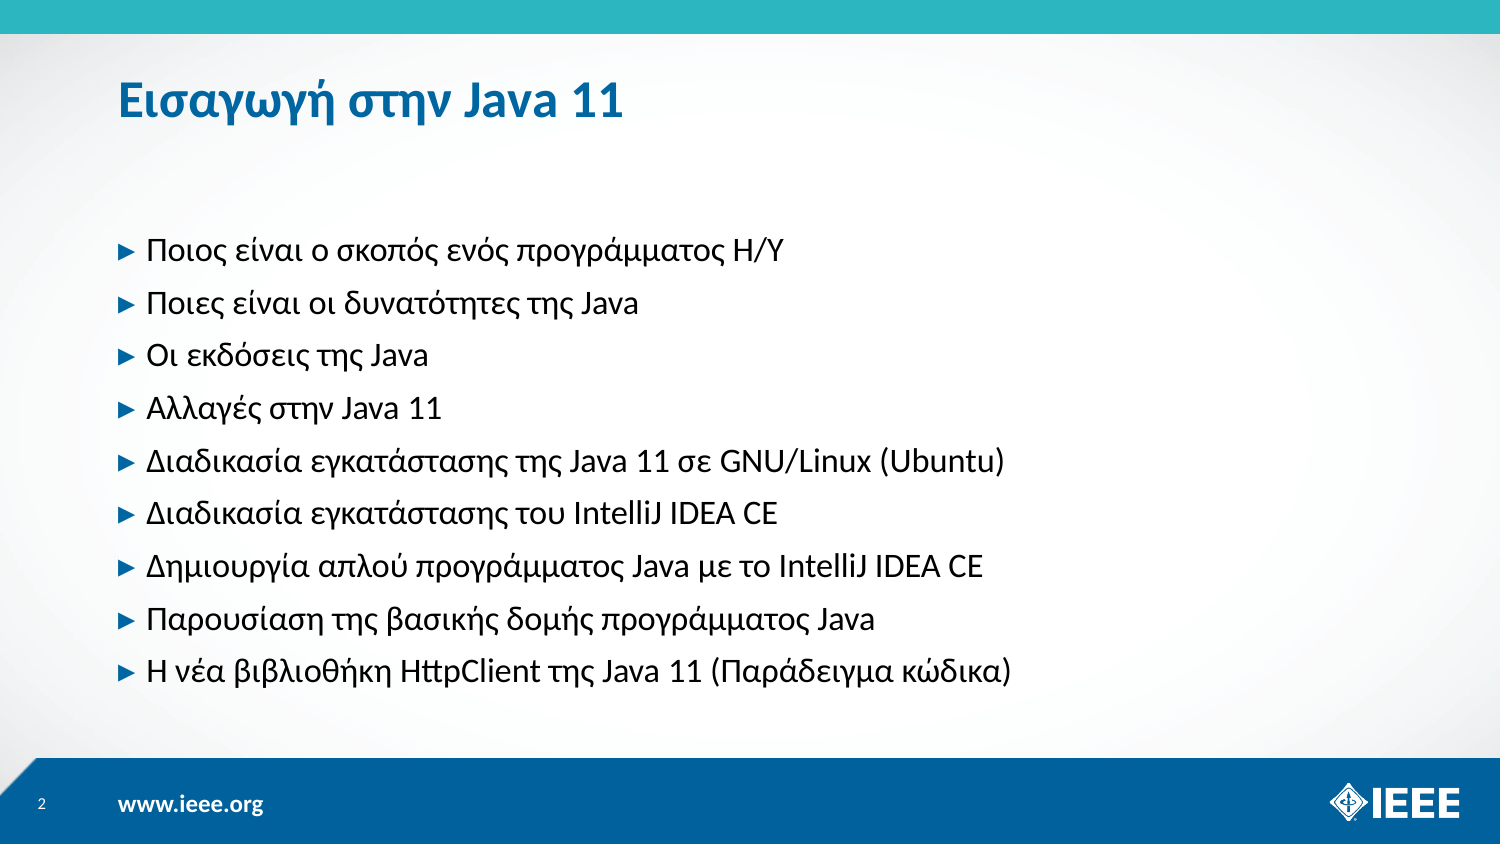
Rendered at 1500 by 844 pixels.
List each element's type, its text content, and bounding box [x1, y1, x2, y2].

list Ποιος είναι ο σκοπός ενός προγράμματος Η/Υ Ποιες είναι οι δυνατότητες της Java Οι εκδόσεις της Java Αλλαγές στην Java 11 Διαδικασία εγκατάστασης της Java 11 σε GNU/Linux (Ubuntu) Διαδικασία εγκατάστασης του IntelliJ IDEA CE Δημιουργία απλού προγράμματος Java με το IntelliJ IDEA CE Παρουσίαση της βασικής δομής προγράμματος Java Η νέα βιβλιοθήκη HttpClient της Java 11 (Παράδειγμα κώδικα) [103, 224, 1397, 710]
slide_number 2 [22, 775, 93, 830]
title Εισαγωγή στην Java 11 [103, 68, 1397, 137]
